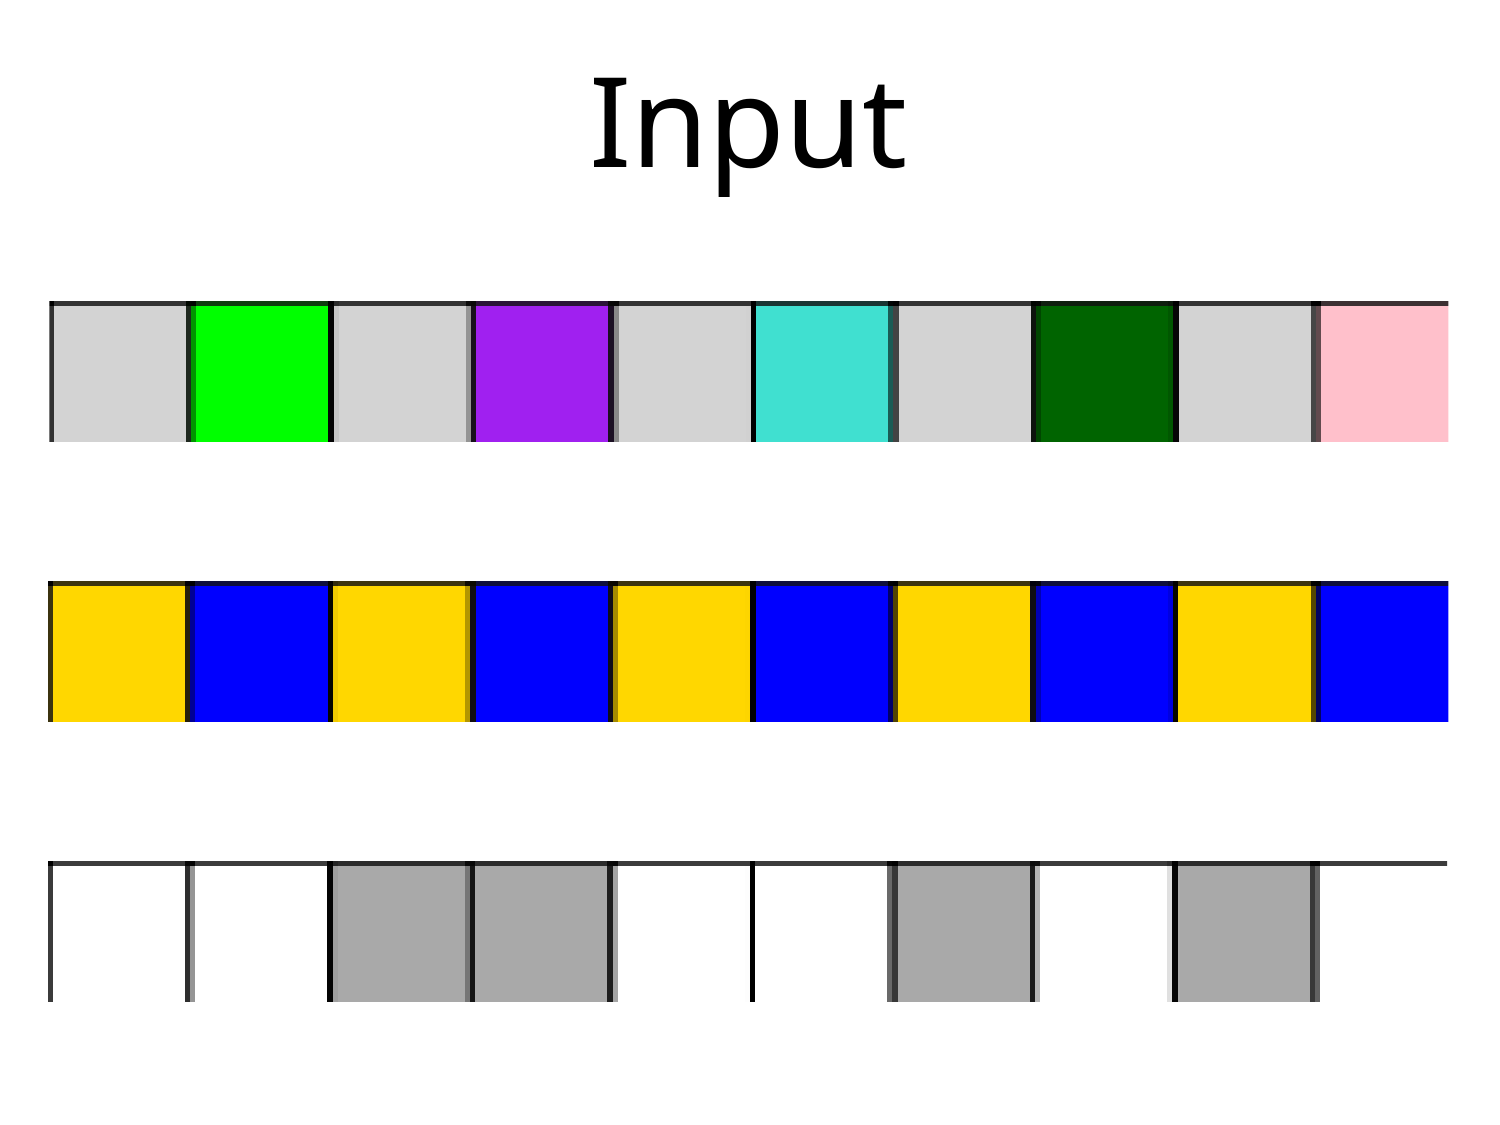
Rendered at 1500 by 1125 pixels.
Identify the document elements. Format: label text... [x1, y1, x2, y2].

picture [49, 301, 1449, 442]
picture [47, 861, 1448, 1003]
picture [47, 581, 1449, 723]
text_box Input [430, 35, 1068, 201]
